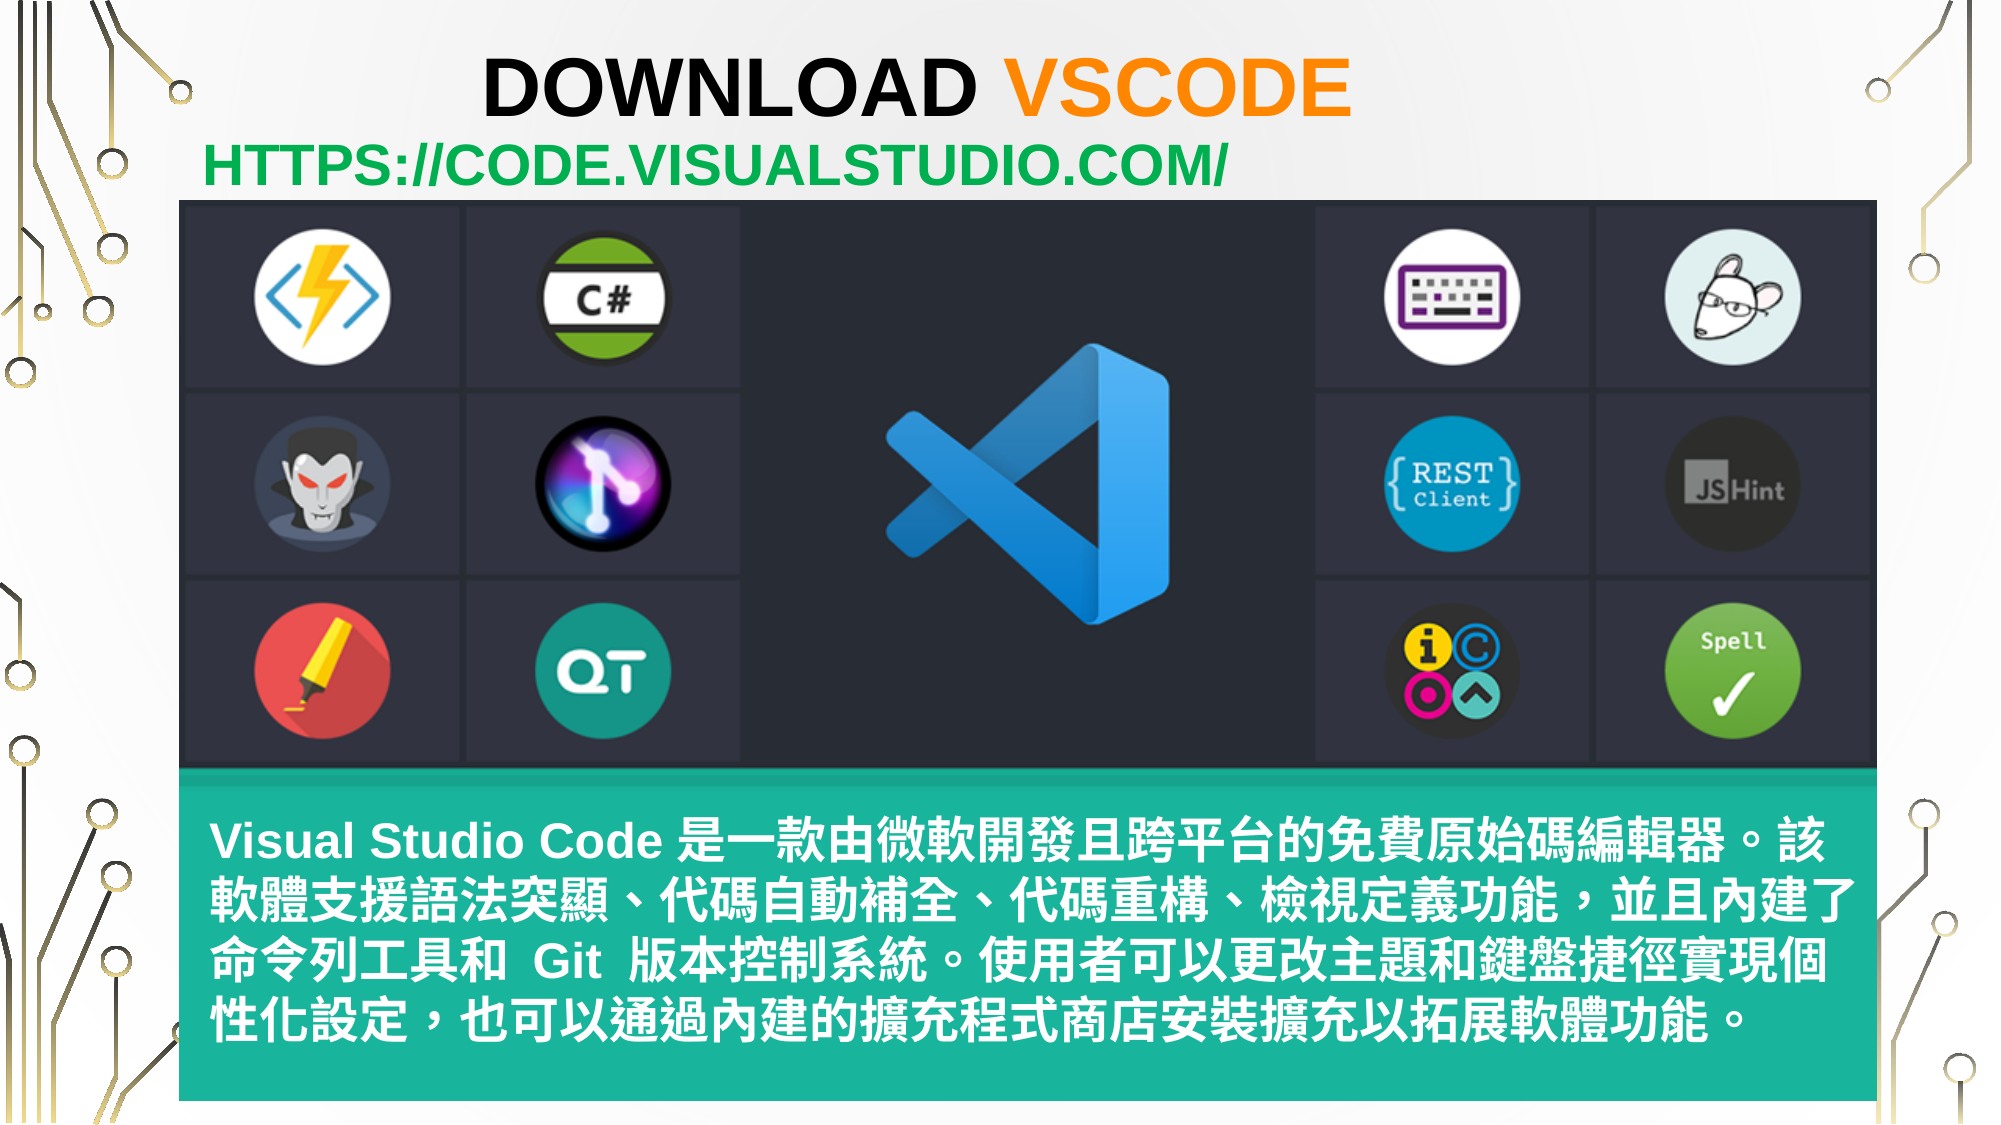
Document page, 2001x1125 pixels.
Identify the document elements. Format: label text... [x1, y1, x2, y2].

picture [179, 199, 1877, 1101]
title Download vscode https://code.visualstudio.com/ [187, 0, 1813, 199]
